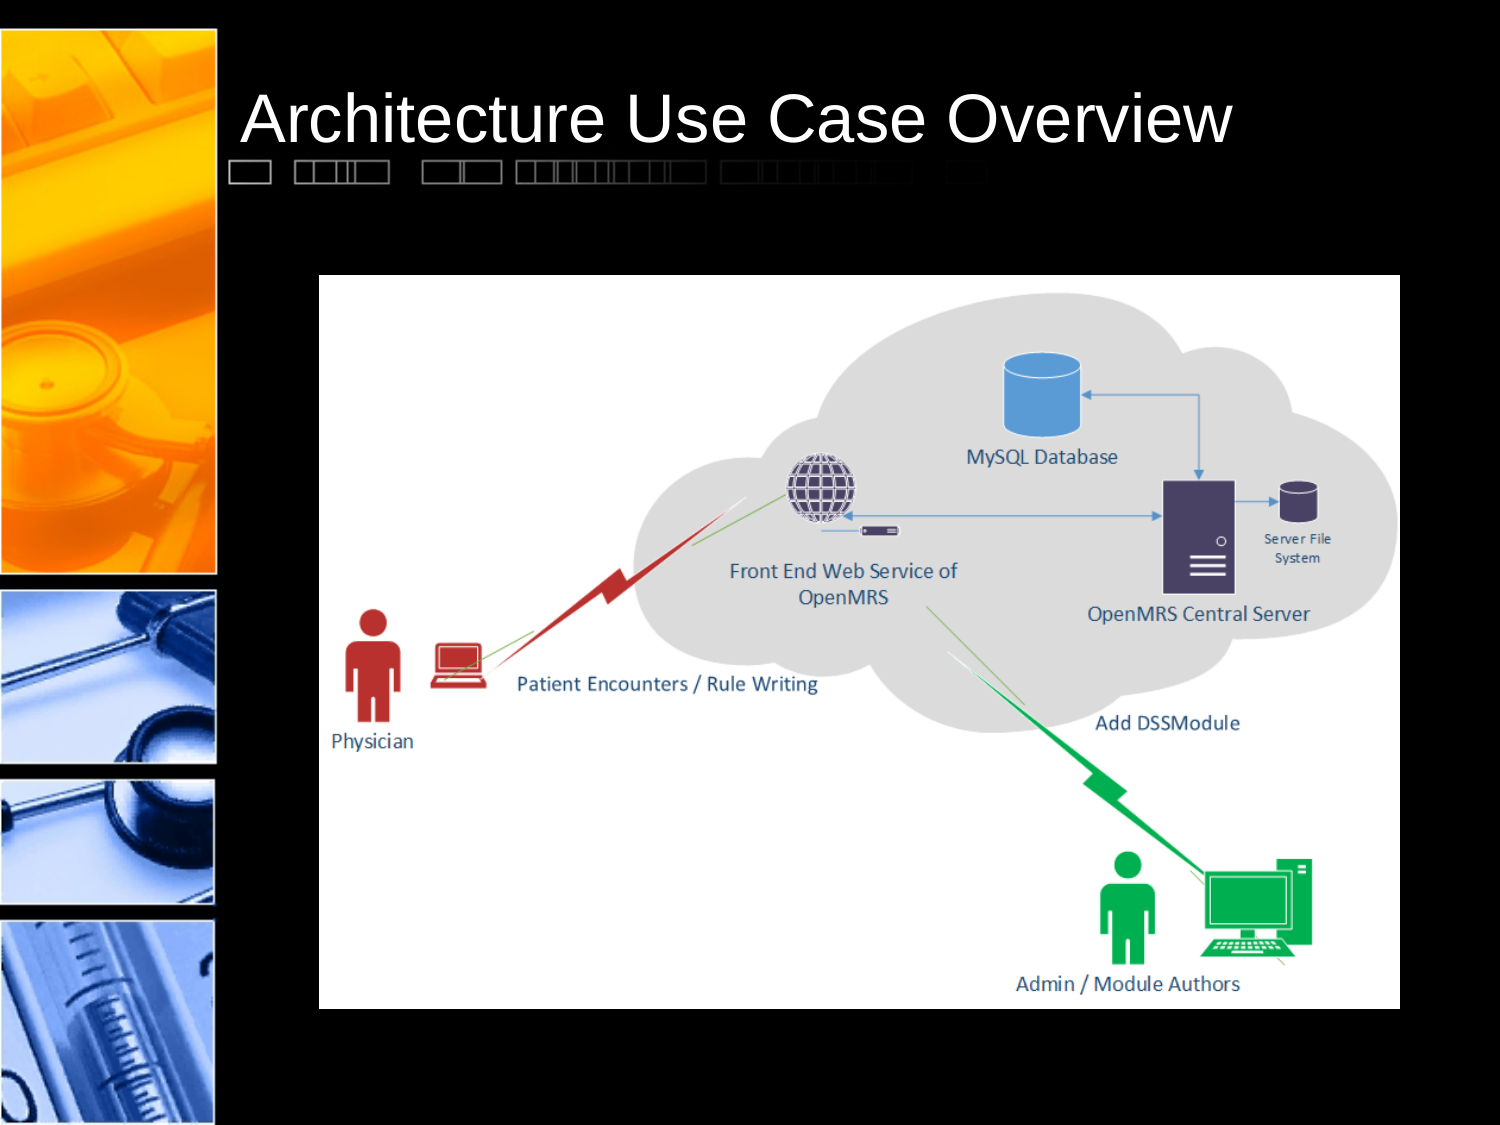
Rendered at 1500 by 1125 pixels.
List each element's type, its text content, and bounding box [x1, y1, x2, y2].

picture [0, 0, 1500, 1125]
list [153, 274, 1500, 1013]
title Architecture Use Case Overview [225, 32, 1463, 198]
